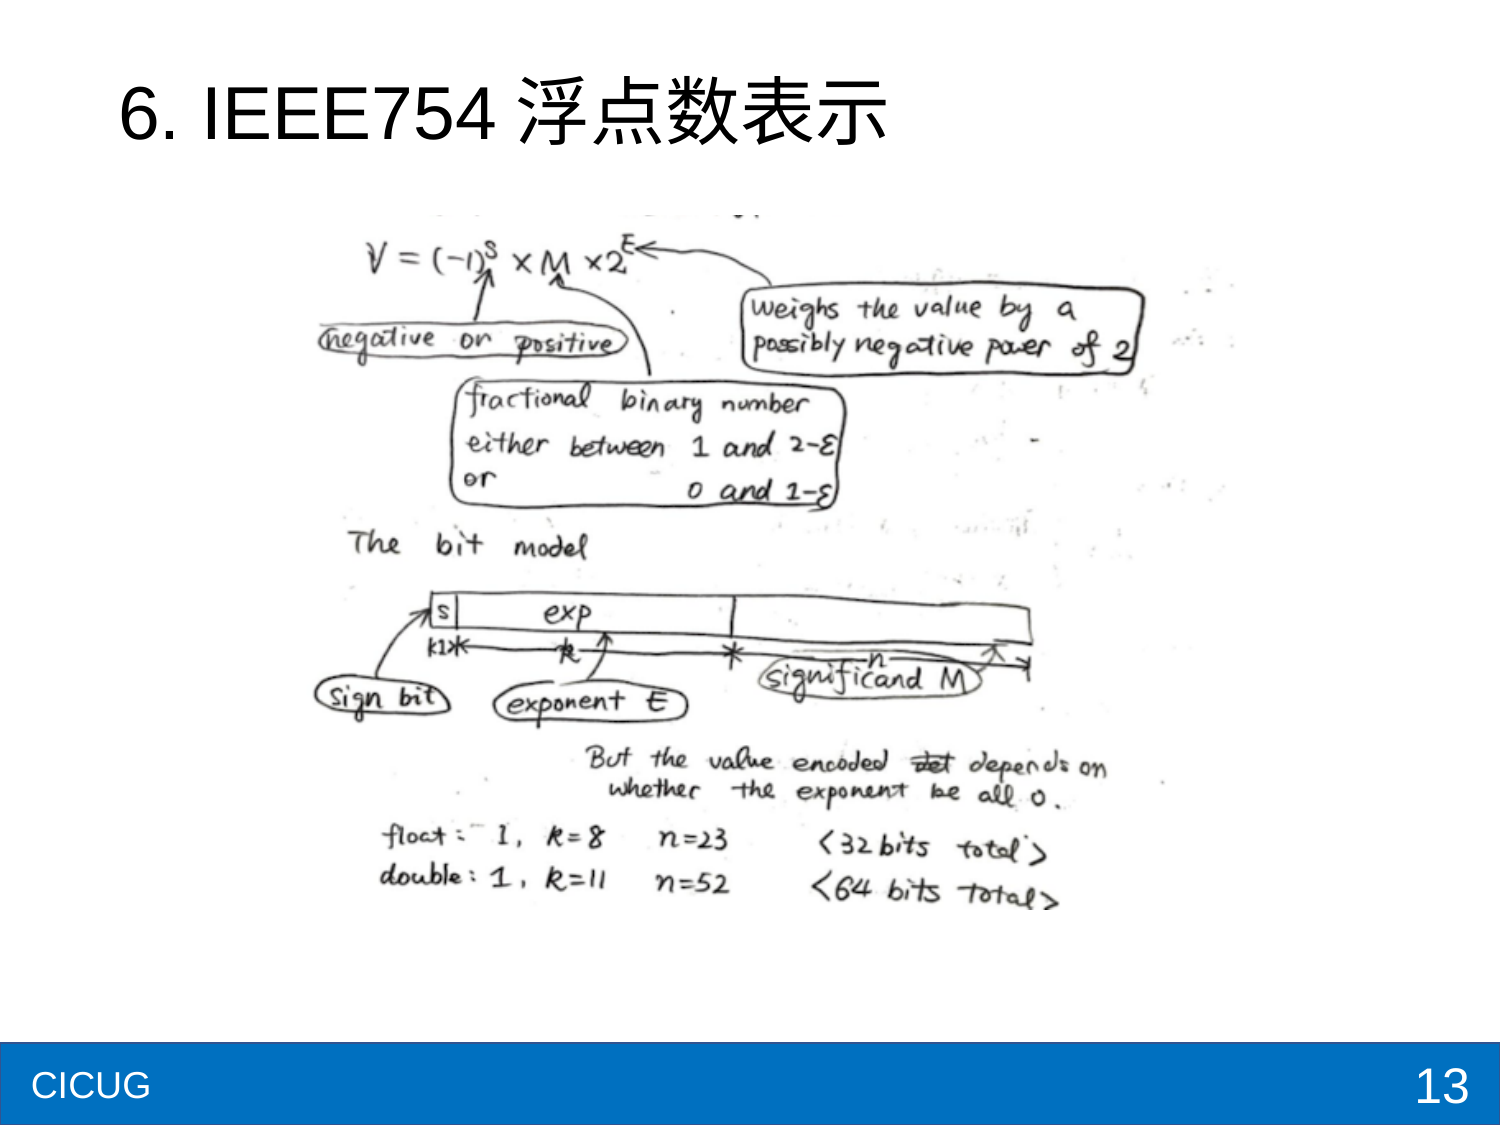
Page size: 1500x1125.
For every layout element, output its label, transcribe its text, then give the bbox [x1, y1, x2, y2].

title 6. IEEE754浮点数表示 [103, 59, 1397, 171]
slide_number 13 [1147, 1054, 1485, 1114]
picture [264, 215, 1236, 910]
